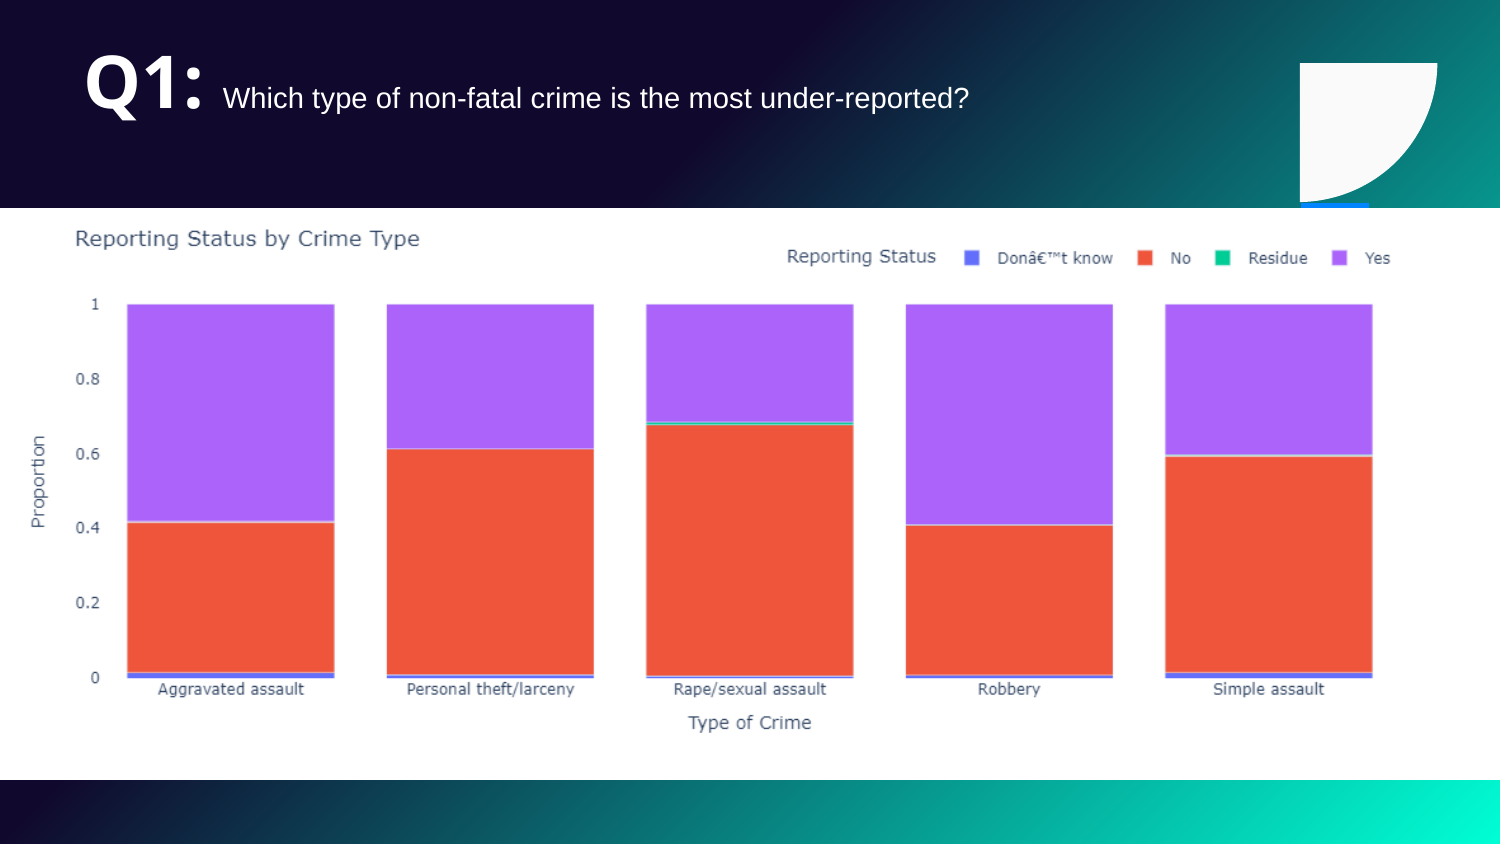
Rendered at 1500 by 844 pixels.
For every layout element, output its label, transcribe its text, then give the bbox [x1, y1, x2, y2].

picture [0, 208, 1500, 780]
title Q1: Which type of non-fatal crime is the most under-reported? [68, 32, 1333, 127]
